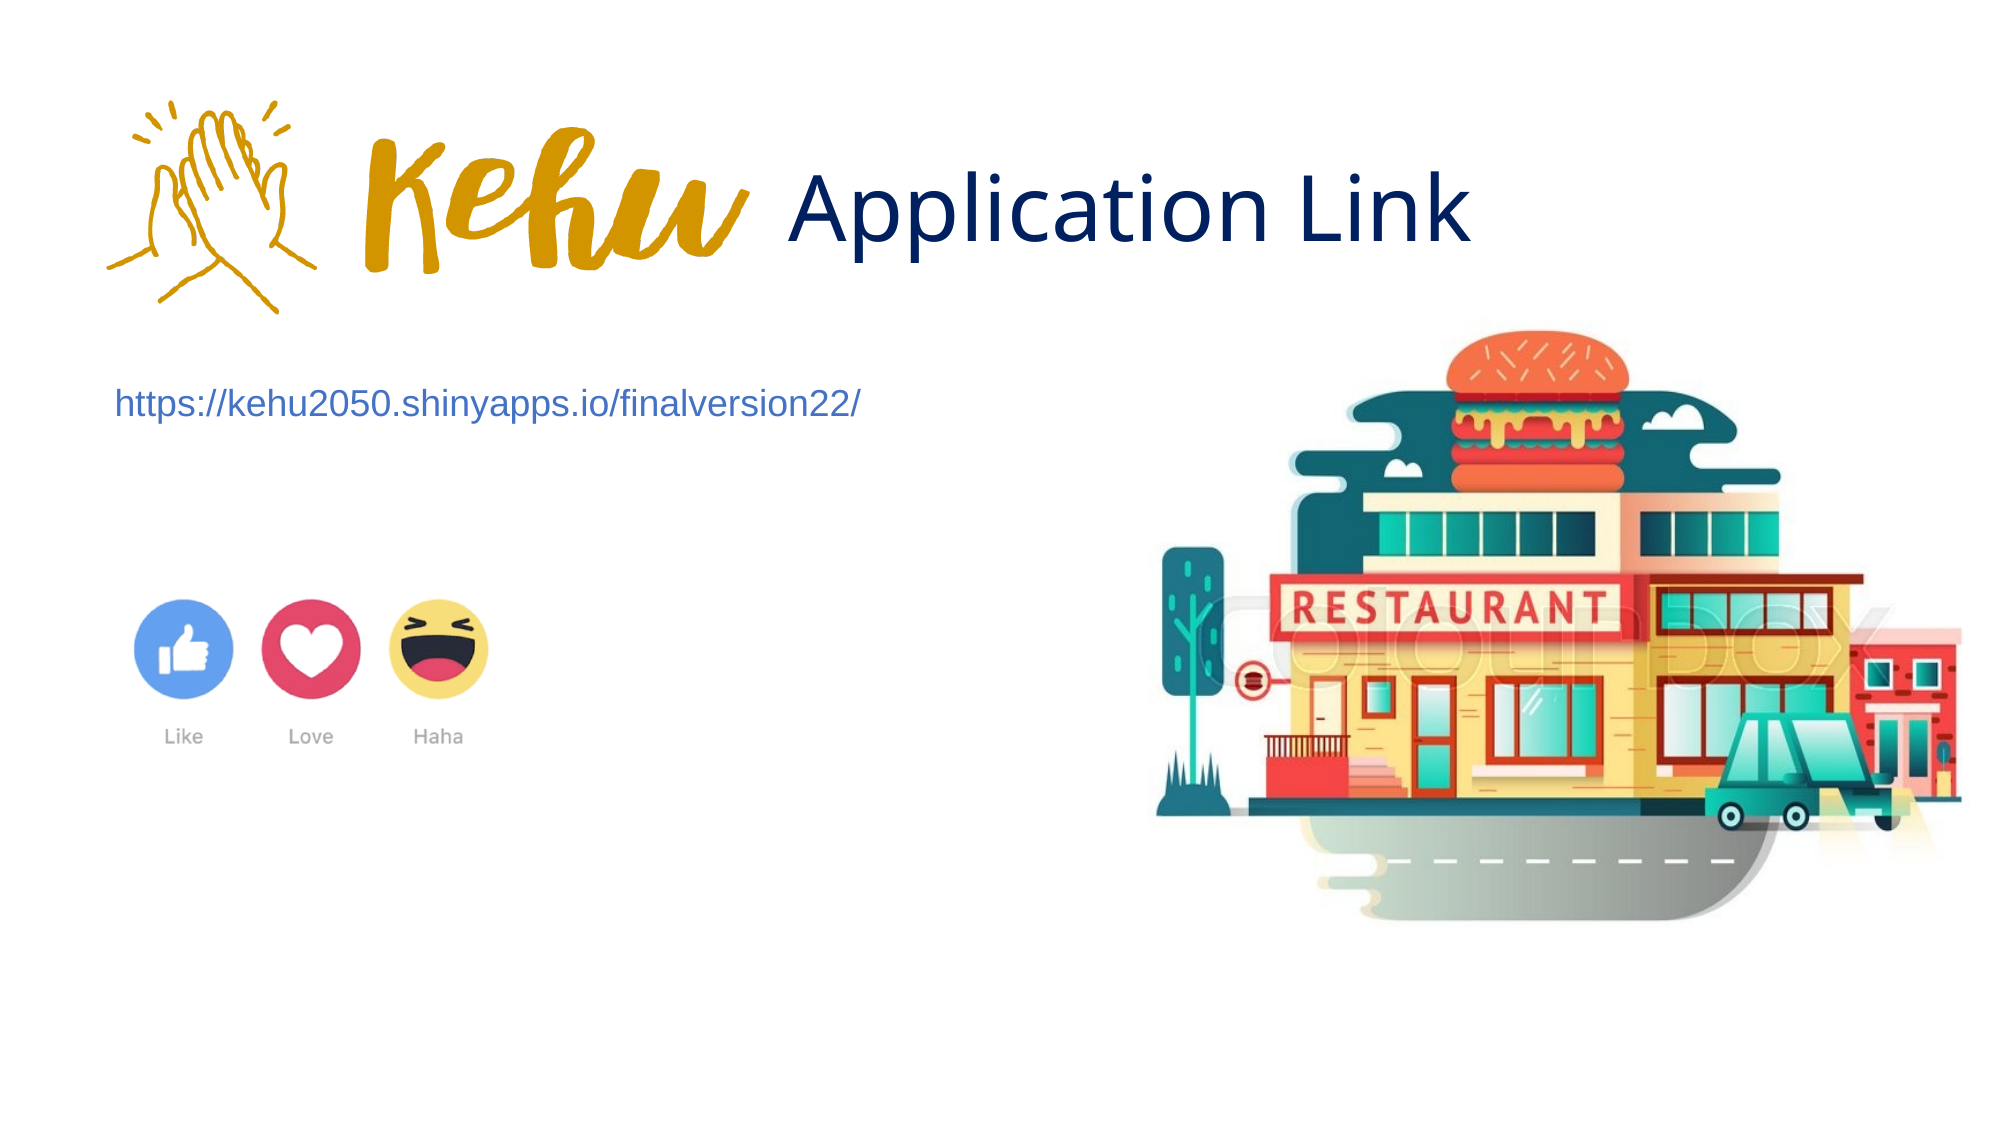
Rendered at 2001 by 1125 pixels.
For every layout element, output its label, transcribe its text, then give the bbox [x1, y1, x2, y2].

picture [1140, 258, 2000, 1020]
picture [60, 78, 805, 346]
picture [108, 490, 509, 815]
title Application Link [773, 52, 1922, 311]
list https://kehu2050.shinyapps.io/finalversion22/ [99, 311, 1135, 933]
